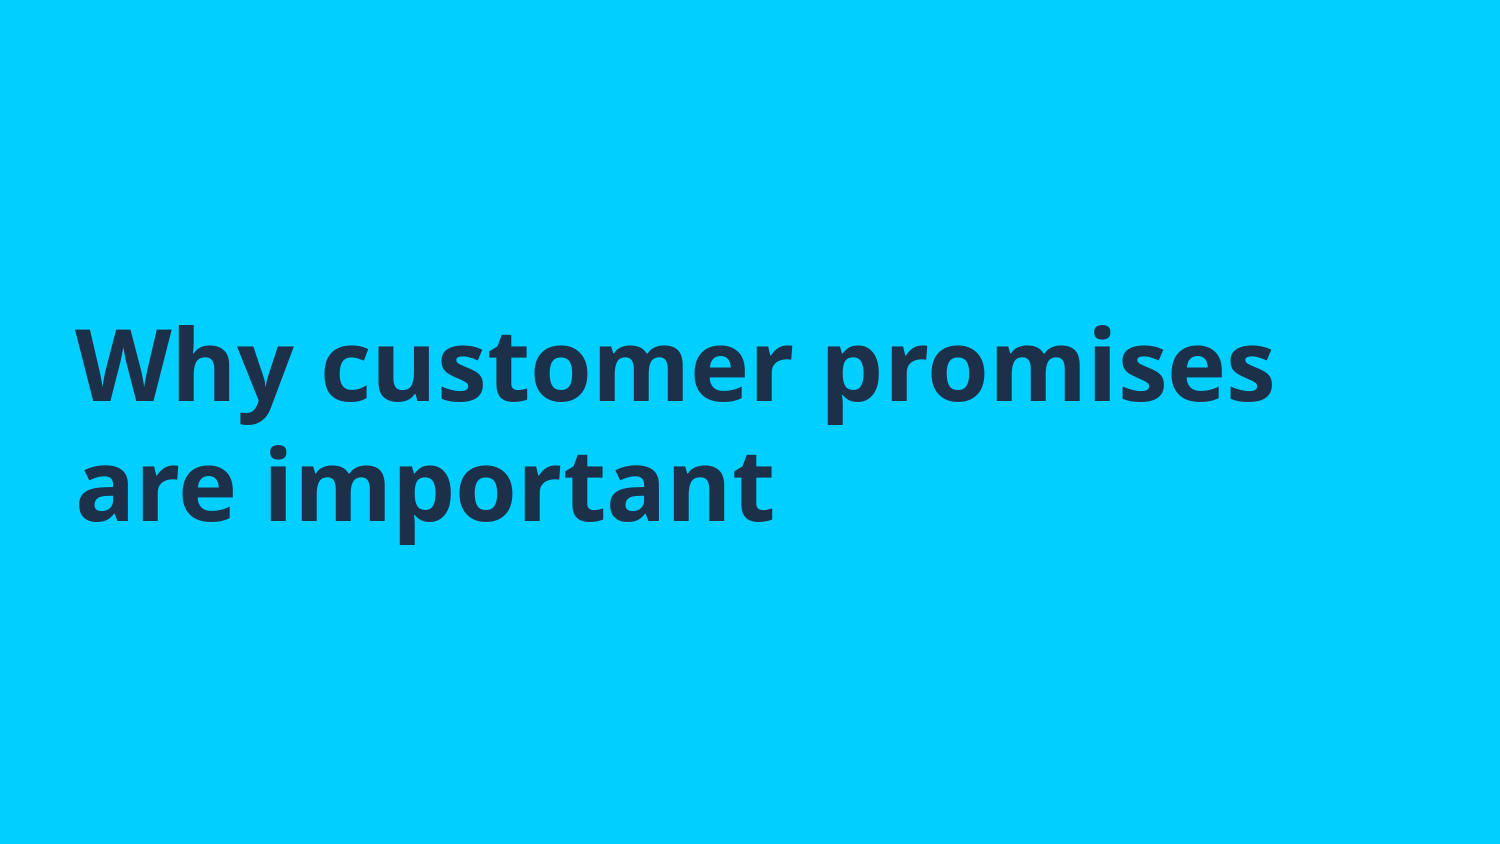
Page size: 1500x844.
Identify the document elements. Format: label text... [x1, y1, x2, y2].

title Why customer promises are important [75, 184, 1287, 659]
